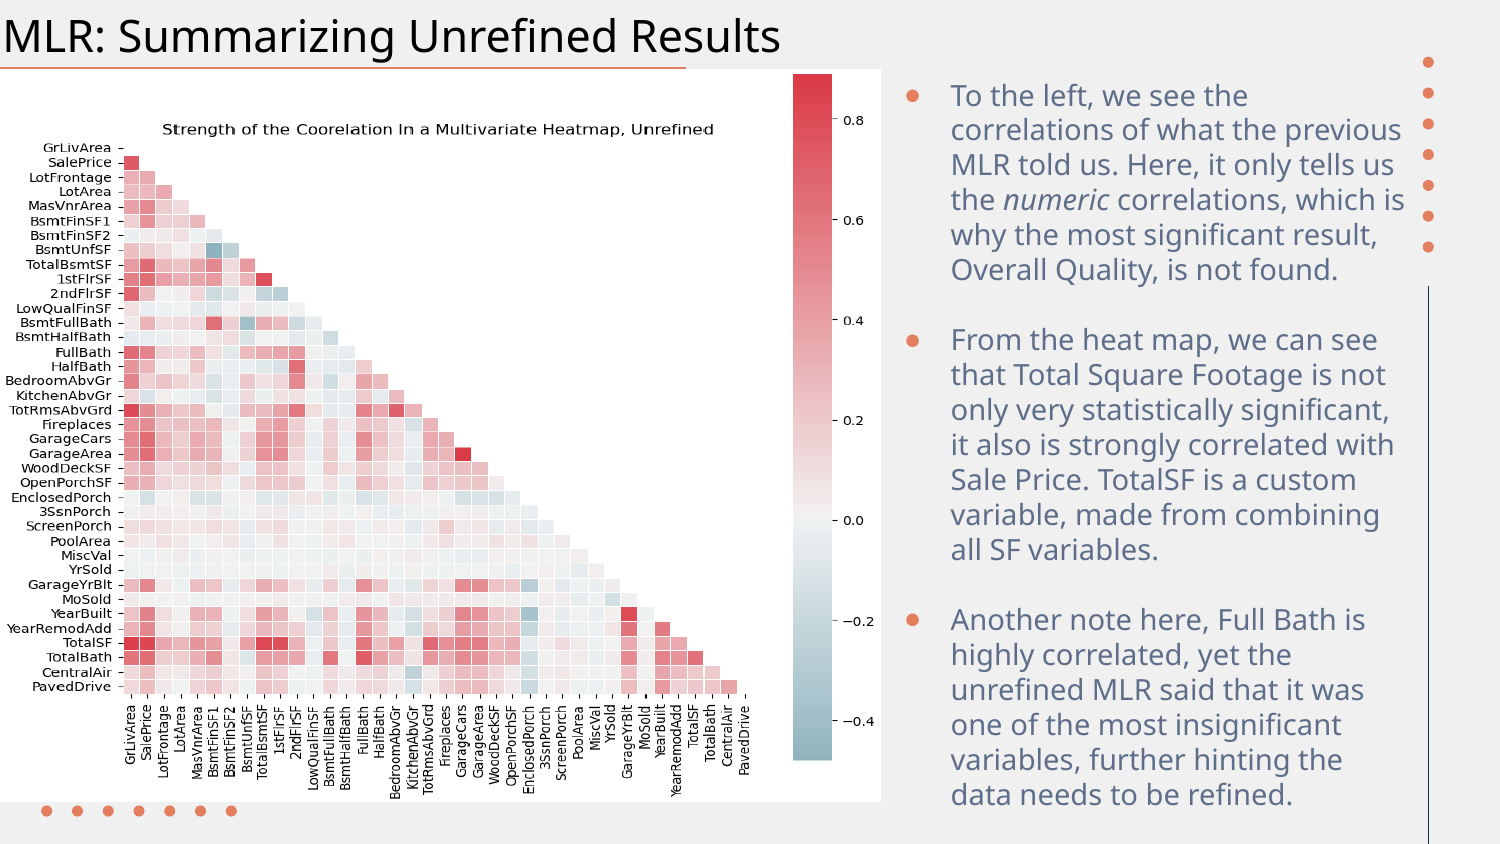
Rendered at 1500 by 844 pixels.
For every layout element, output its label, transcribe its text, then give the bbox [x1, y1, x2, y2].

text_box MLR: Summarizing Unrefined Results [0, 0, 1033, 69]
text_box To the left, we see the correlations of what the previous MLR told us. Here, it only tells us the numeric correlations, which is why the most significant result, Overall Quality, is not found. From the heat map, we can see that Total Square Footage is not only very statistically significant, it also is strongly correlated with Sale Price. TotalSF is a custom variable, made from combining all SF variables. Another note here, Full Bath is highly correlated, yet the unrefined MLR said that it was one of the most insignificant variables, further hinting the data needs to be refined. [889, 69, 1427, 819]
picture [0, 69, 881, 802]
